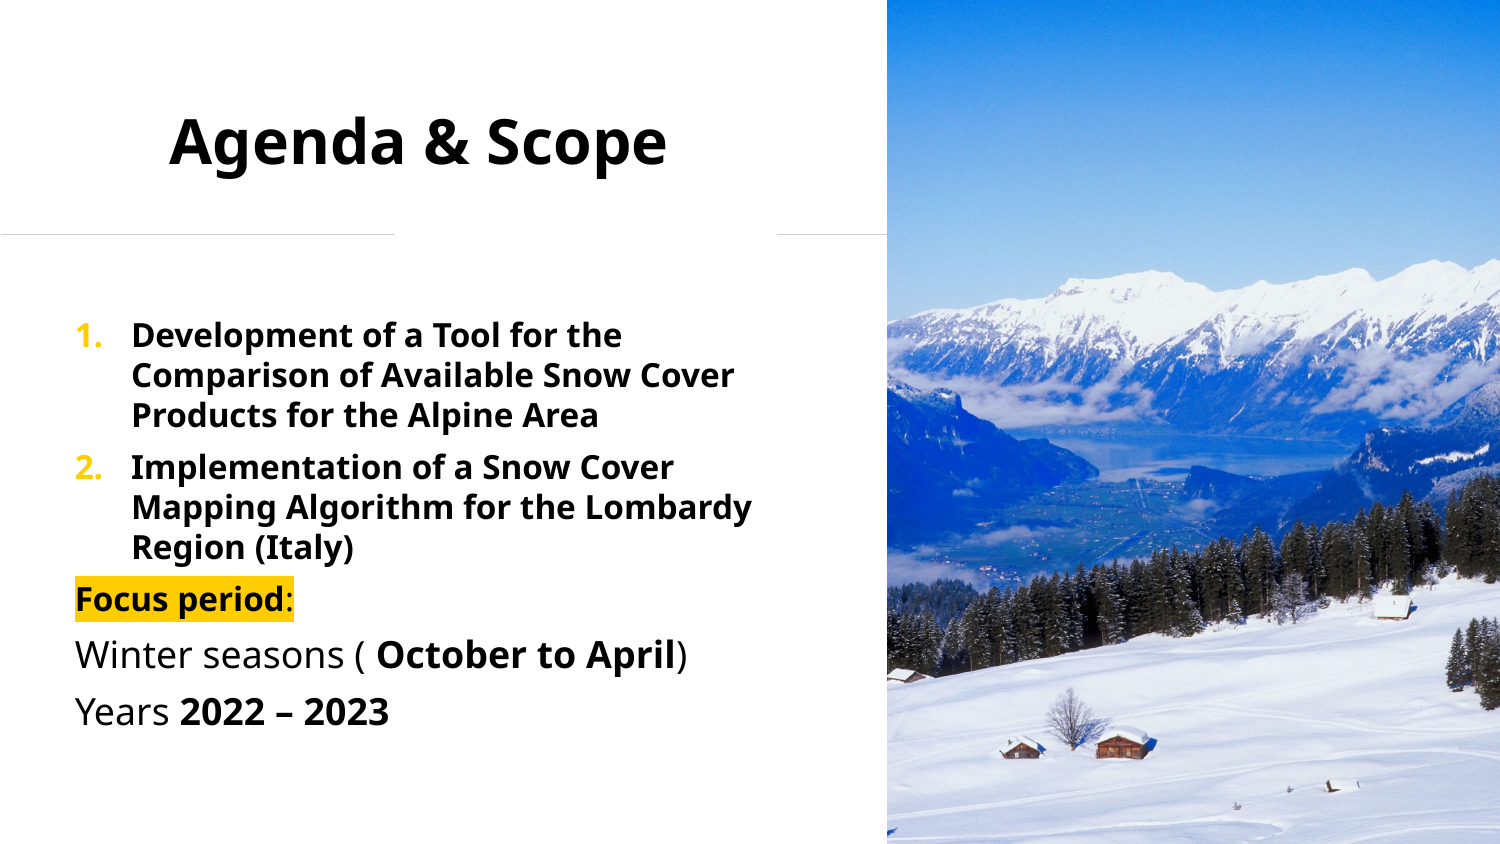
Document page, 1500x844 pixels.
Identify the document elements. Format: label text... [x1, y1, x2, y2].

subtitle Development of a Tool for the Comparison of Available Snow Cover Products for the Alpine Area Implementation of a Snow Cover Mapping Algorithm for the Lombardy Region (Italy) Focus period: Winter seasons ( October to April) Years 2022 – 2023 [59, 298, 842, 653]
picture [887, 0, 1500, 844]
title Agenda & Scope [154, 44, 747, 235]
